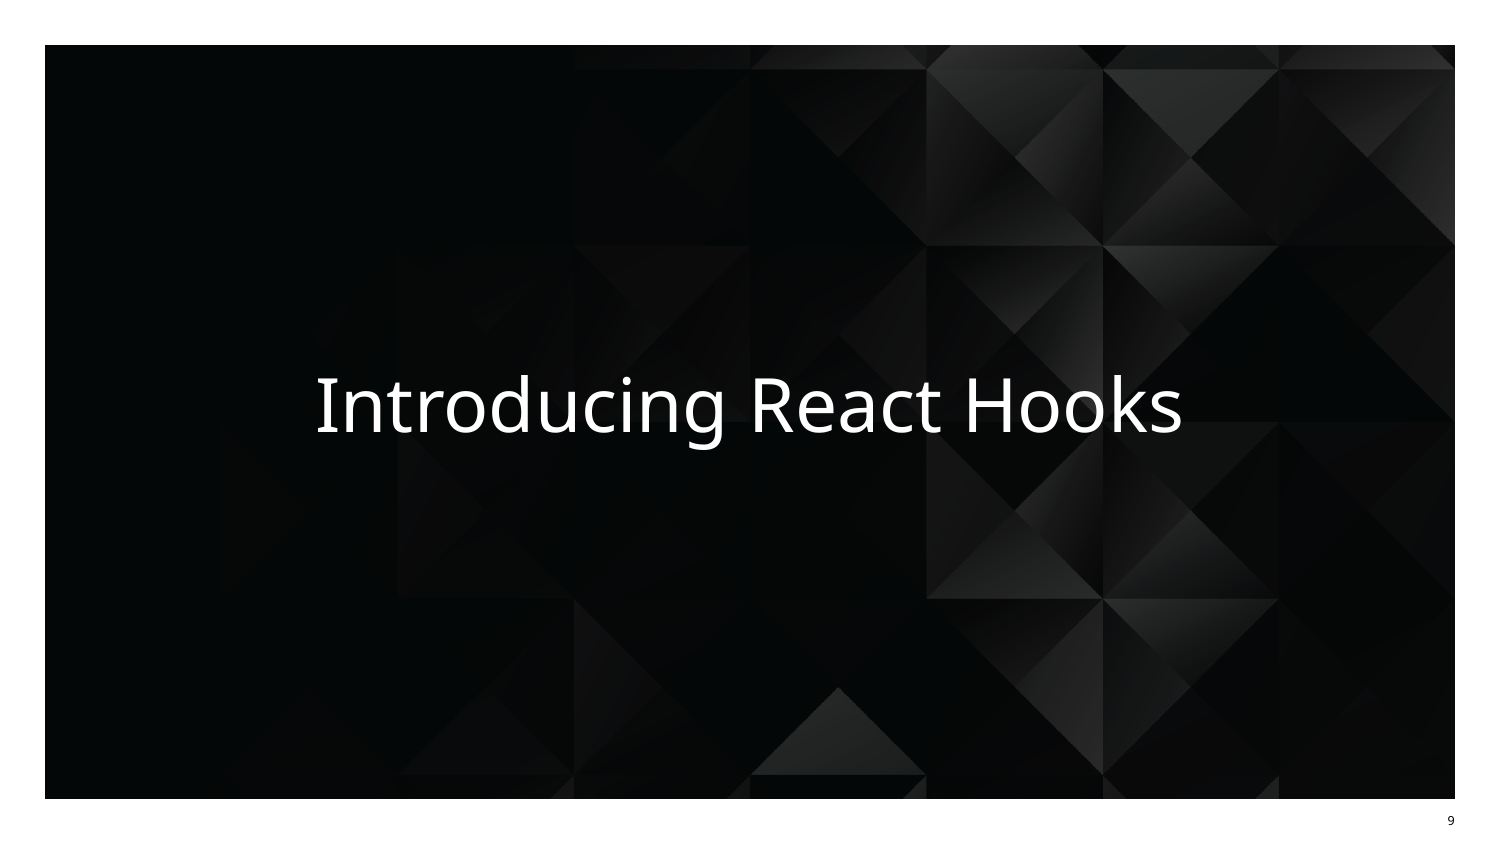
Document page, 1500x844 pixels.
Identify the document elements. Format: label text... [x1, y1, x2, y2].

title Introducing React Hooks [45, 342, 1455, 473]
picture [45, 45, 1455, 342]
picture [45, 473, 1455, 799]
